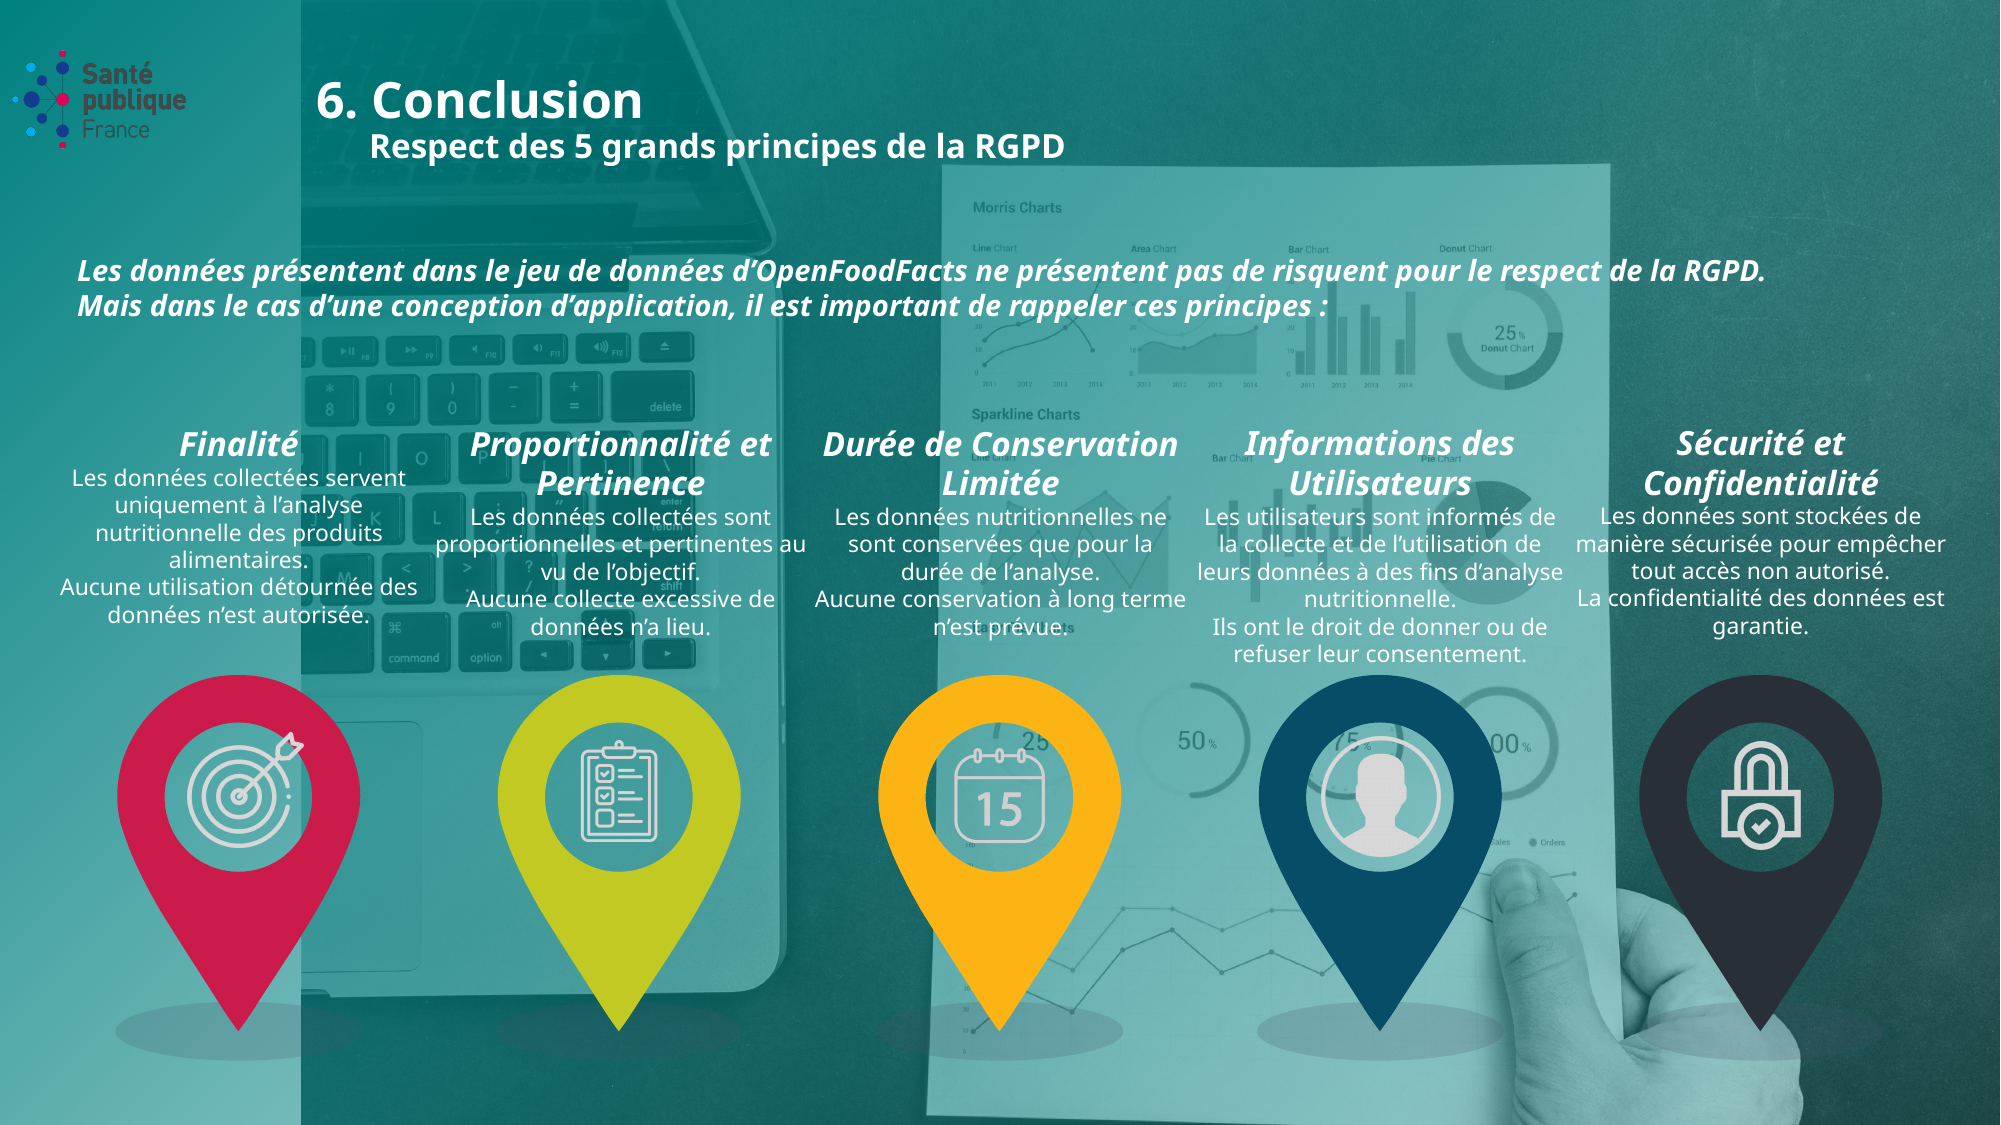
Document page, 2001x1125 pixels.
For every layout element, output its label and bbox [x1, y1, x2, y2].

picture [0, 0, 198, 198]
text_box [0, 0, 2000, 1125]
text_box [37, 414, 1963, 1061]
